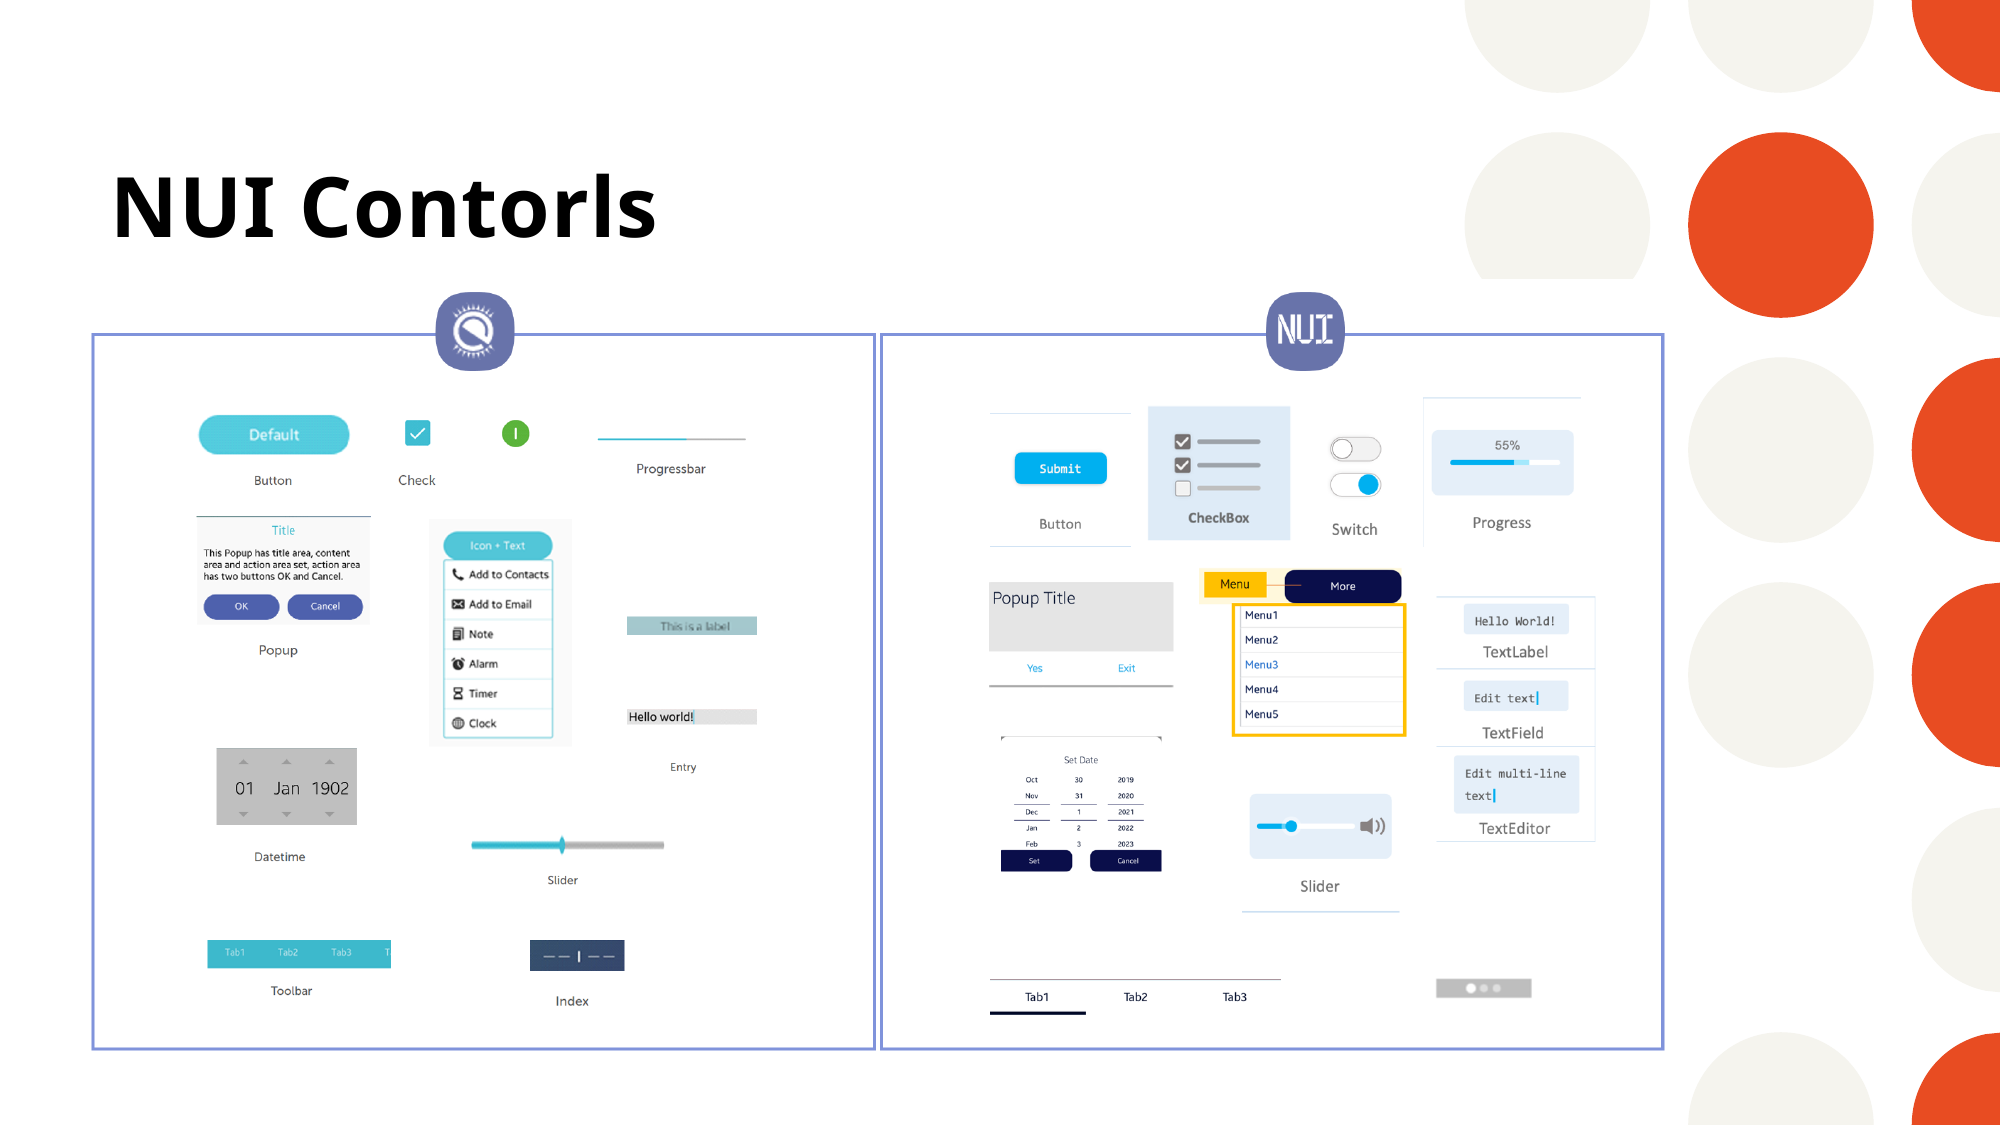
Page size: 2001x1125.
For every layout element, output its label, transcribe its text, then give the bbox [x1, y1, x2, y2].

picture [78, 279, 1671, 1061]
title NUI Contorls [92, 126, 1297, 279]
